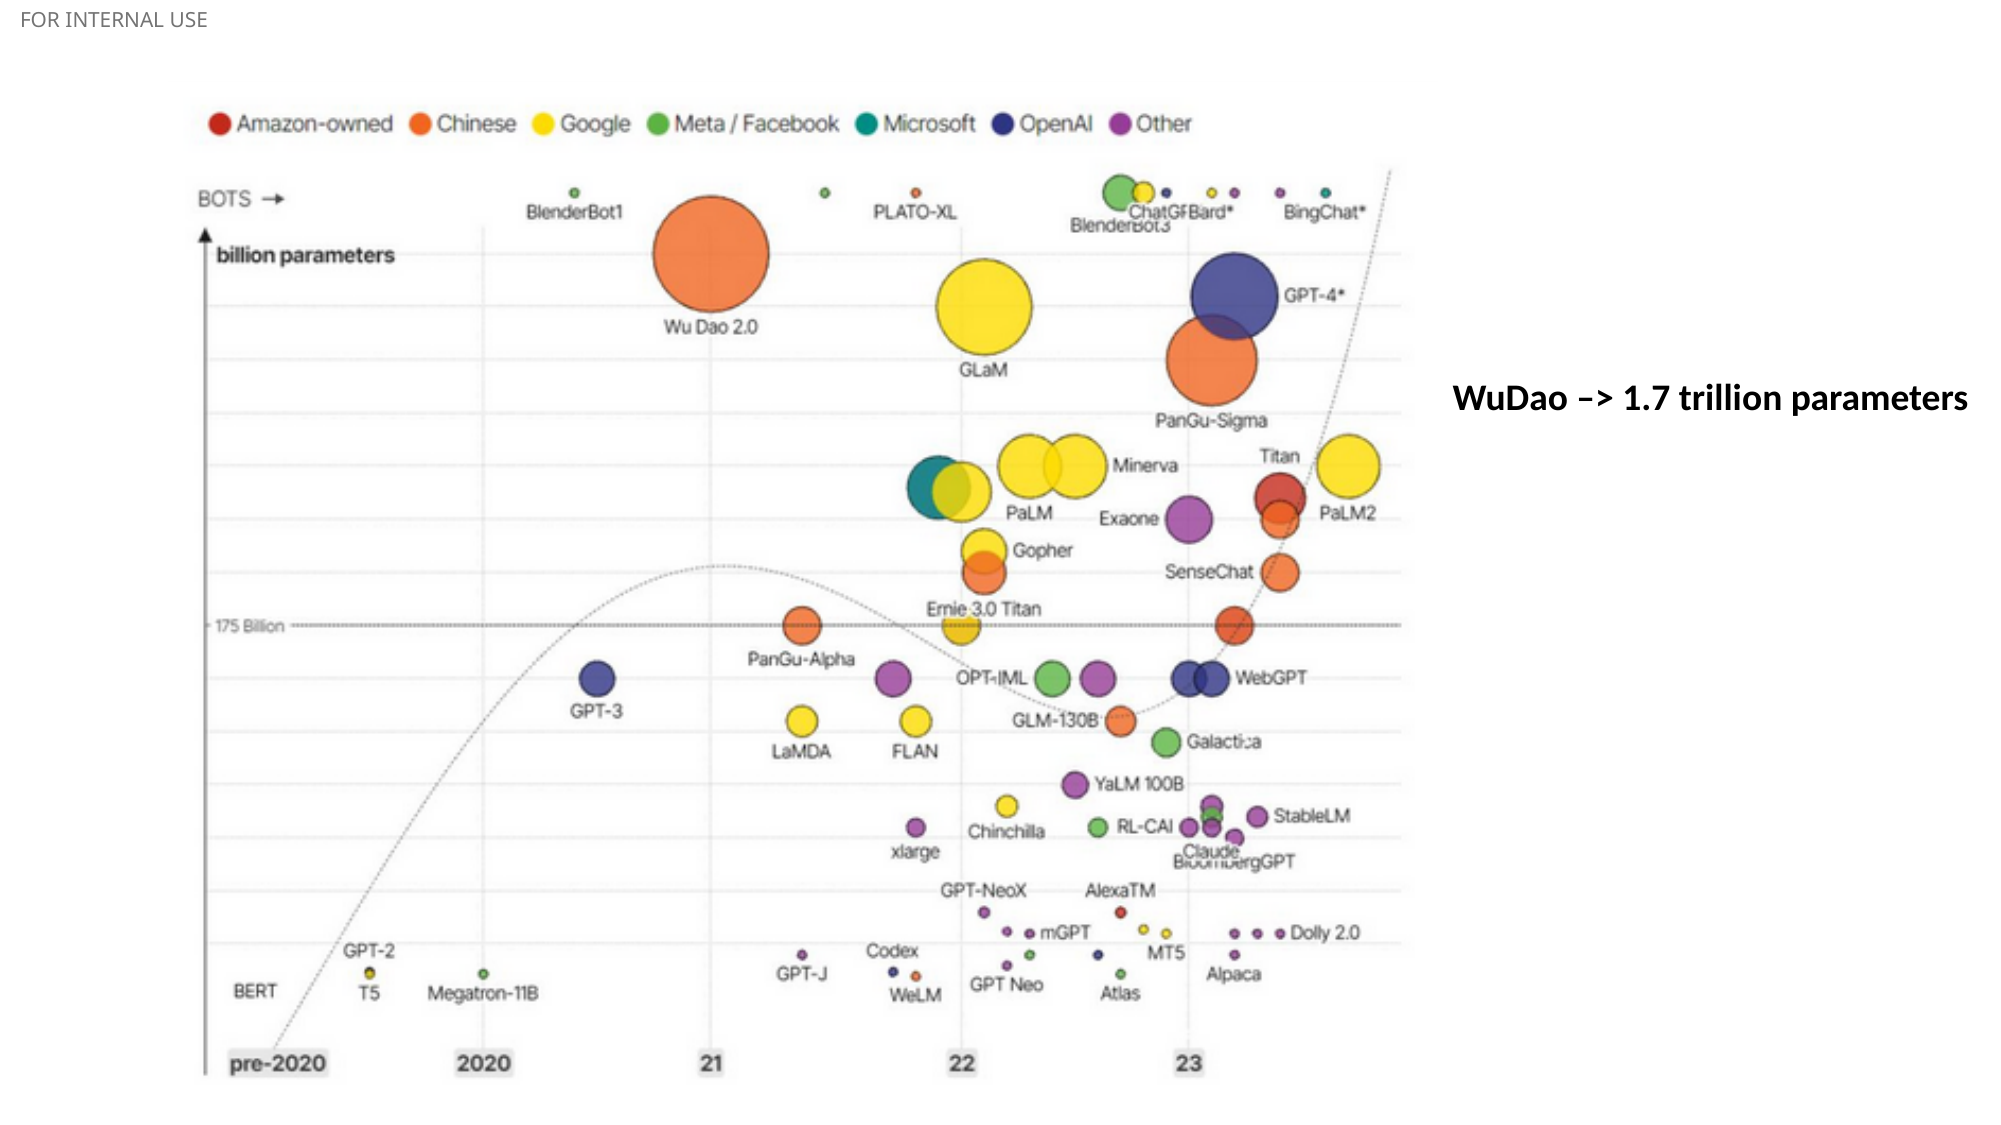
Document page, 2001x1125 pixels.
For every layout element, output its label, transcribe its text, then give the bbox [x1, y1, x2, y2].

picture [167, 80, 1438, 1093]
text_box WuDao –> 1.7 trillion parameters [1438, 365, 2000, 426]
